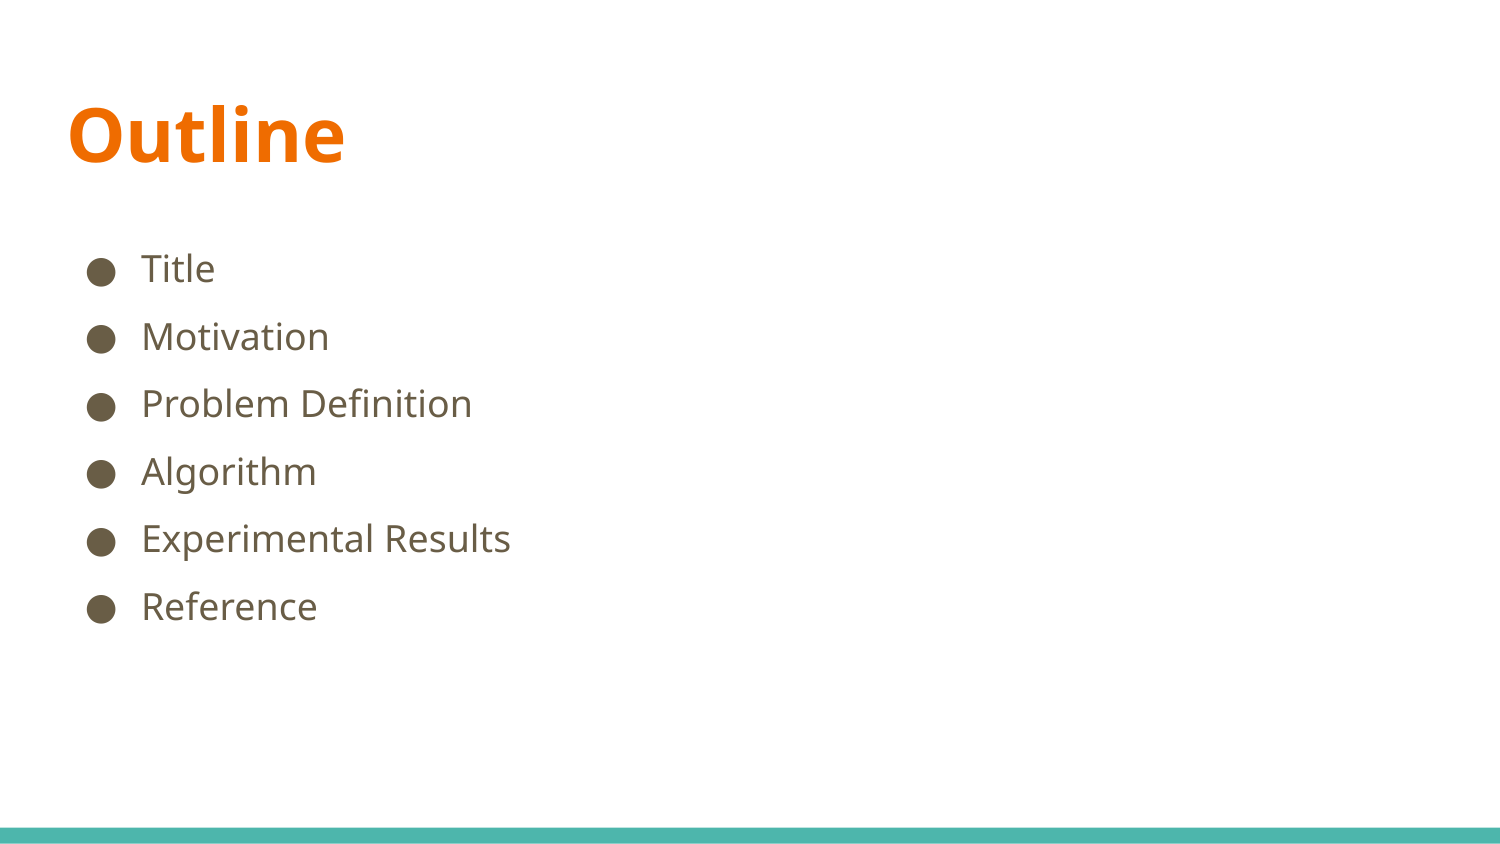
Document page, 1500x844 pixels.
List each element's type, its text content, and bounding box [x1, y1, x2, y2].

list Title Motivation Problem Definition Algorithm Experimental Results Reference [51, 207, 1449, 750]
title Outline [51, 72, 1449, 189]
